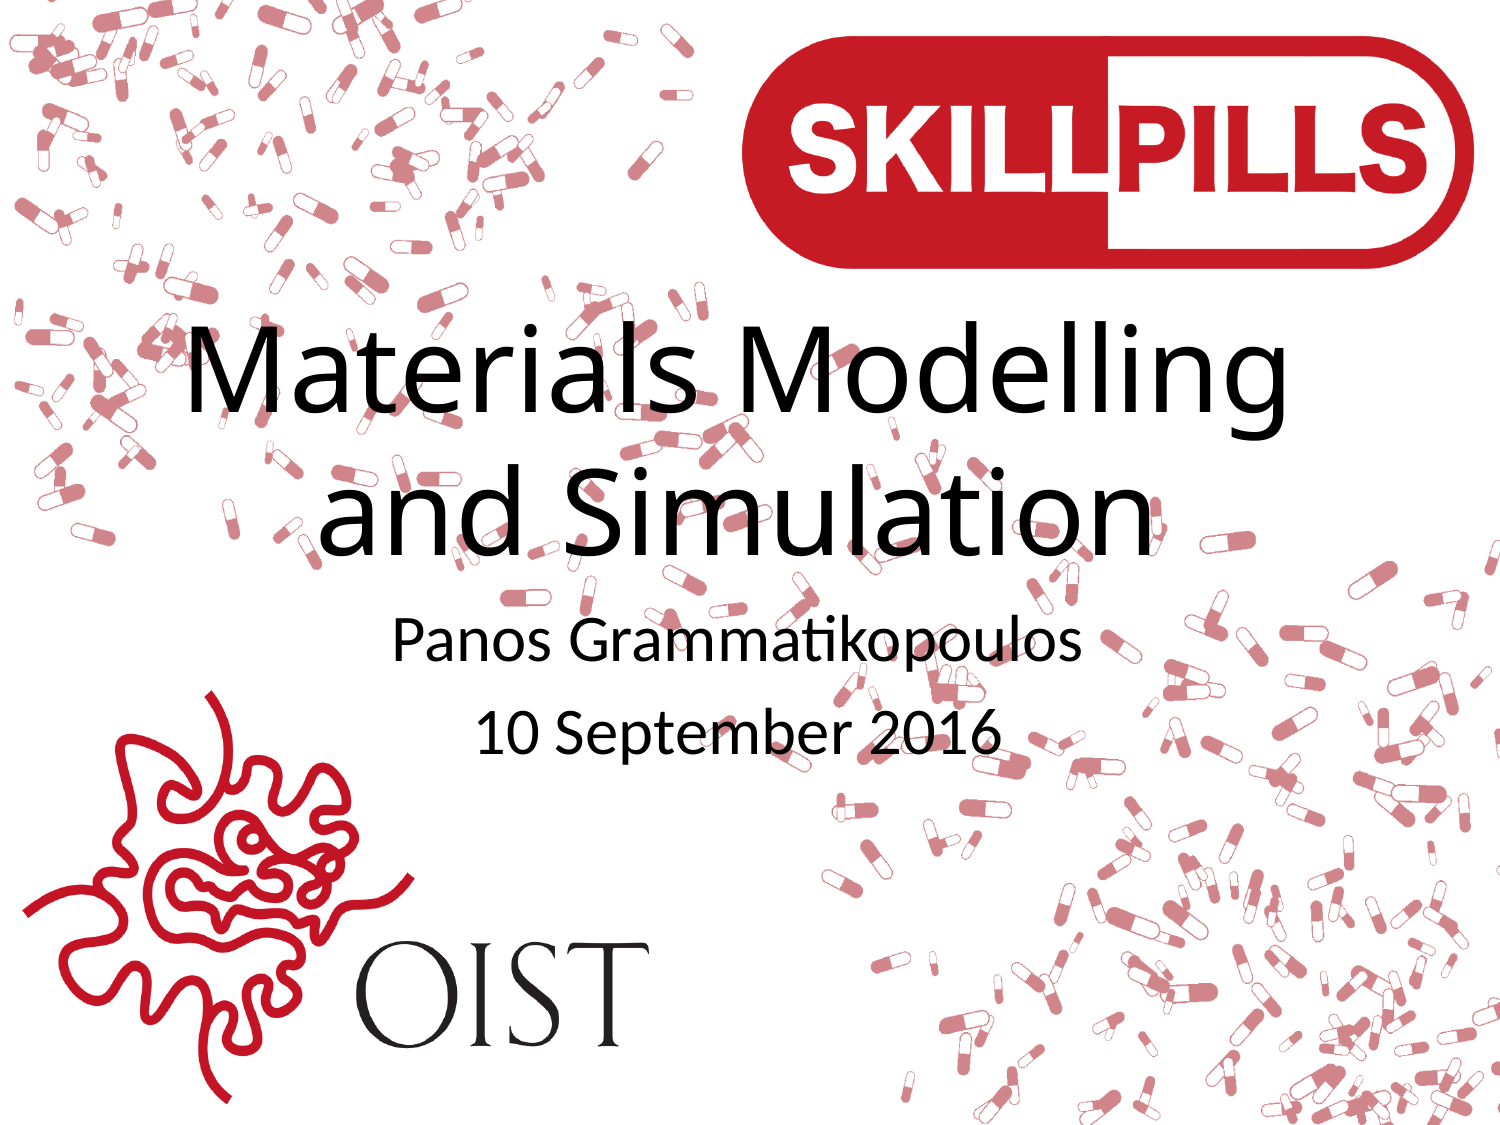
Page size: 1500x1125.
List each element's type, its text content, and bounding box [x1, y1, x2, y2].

list Panos Grammatikopoulos 10 September 2016 [240, 587, 1236, 781]
picture [737, 16, 1478, 284]
title Materials Modelling and Simulation [127, 283, 1347, 588]
picture [22, 690, 649, 1104]
